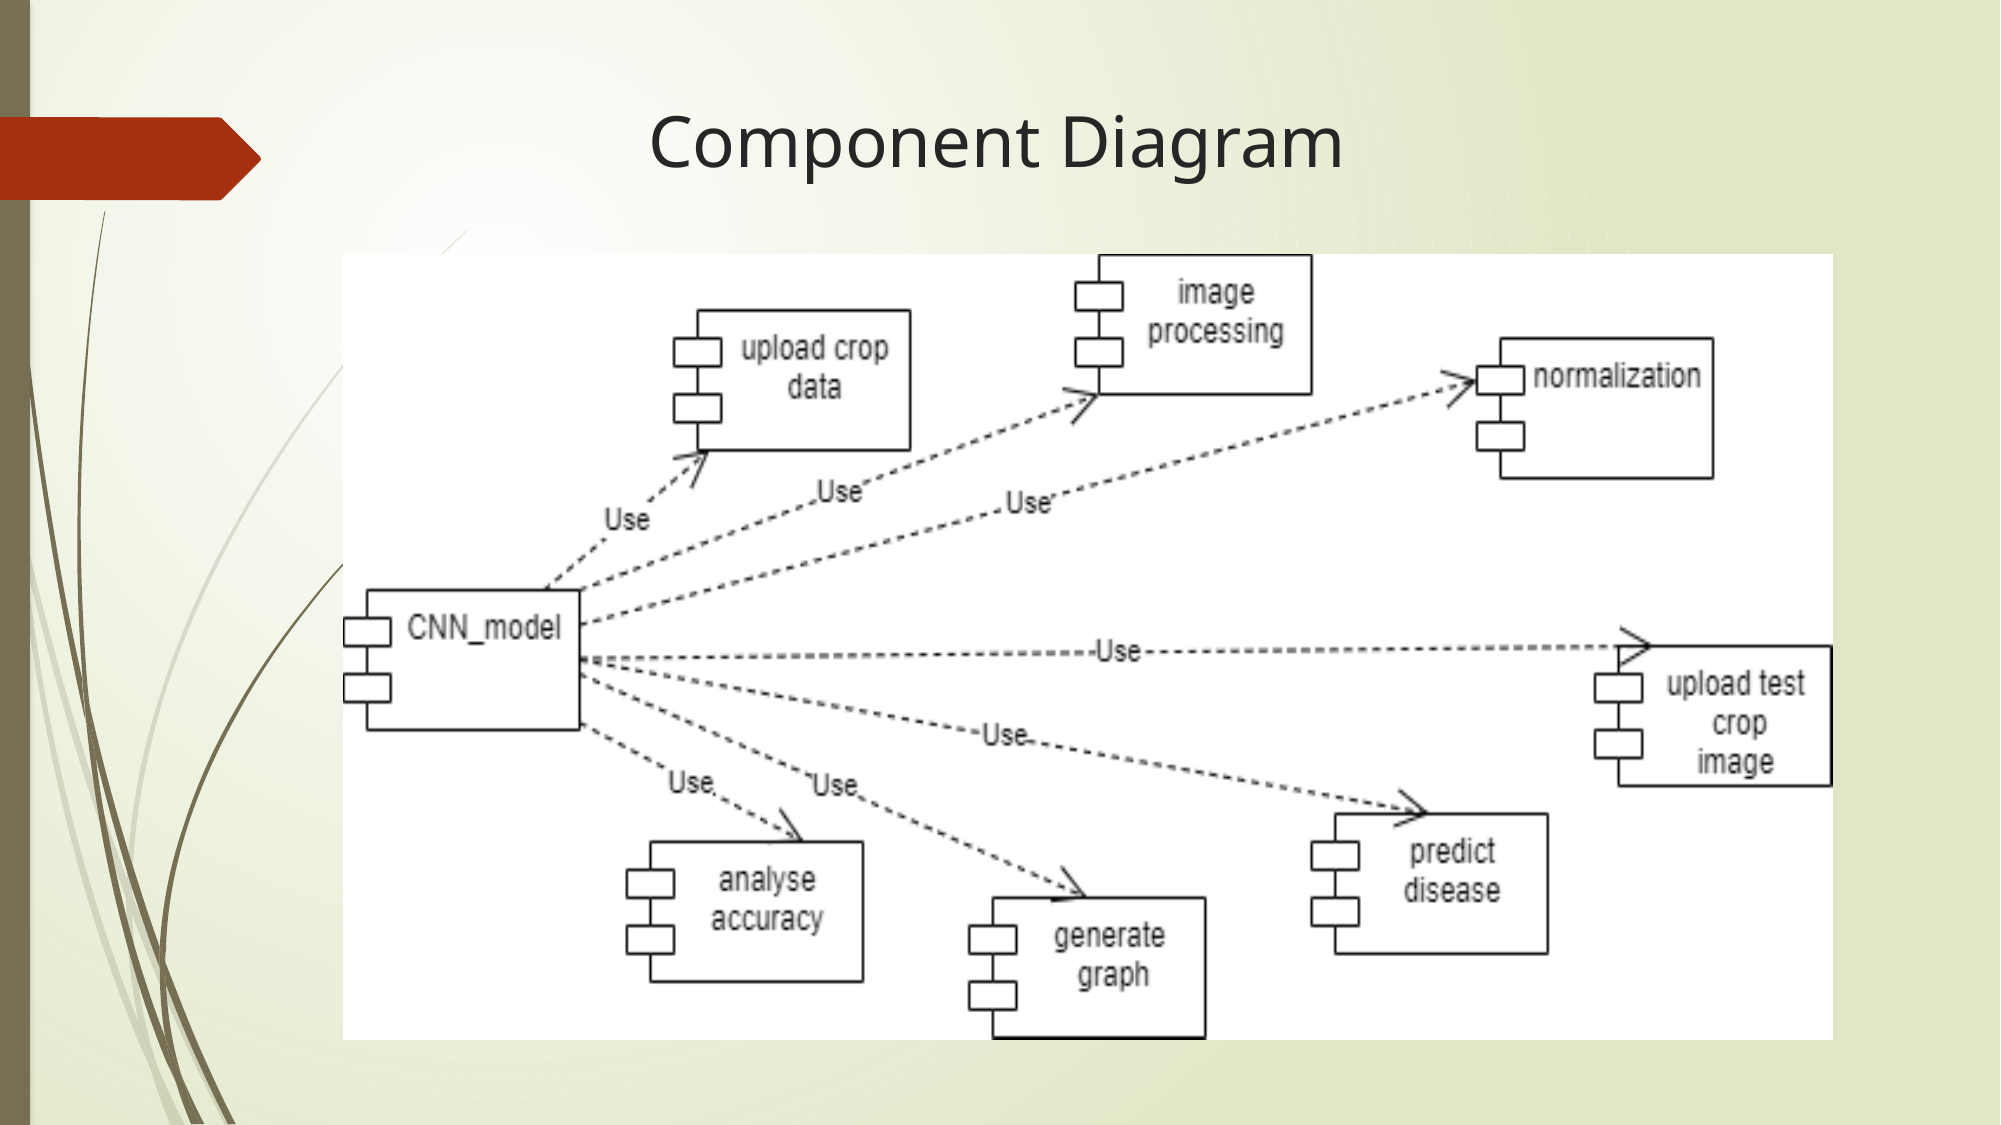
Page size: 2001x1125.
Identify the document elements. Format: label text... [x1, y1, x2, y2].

title Component Diagram [633, 89, 1473, 210]
picture [343, 254, 1833, 1040]
